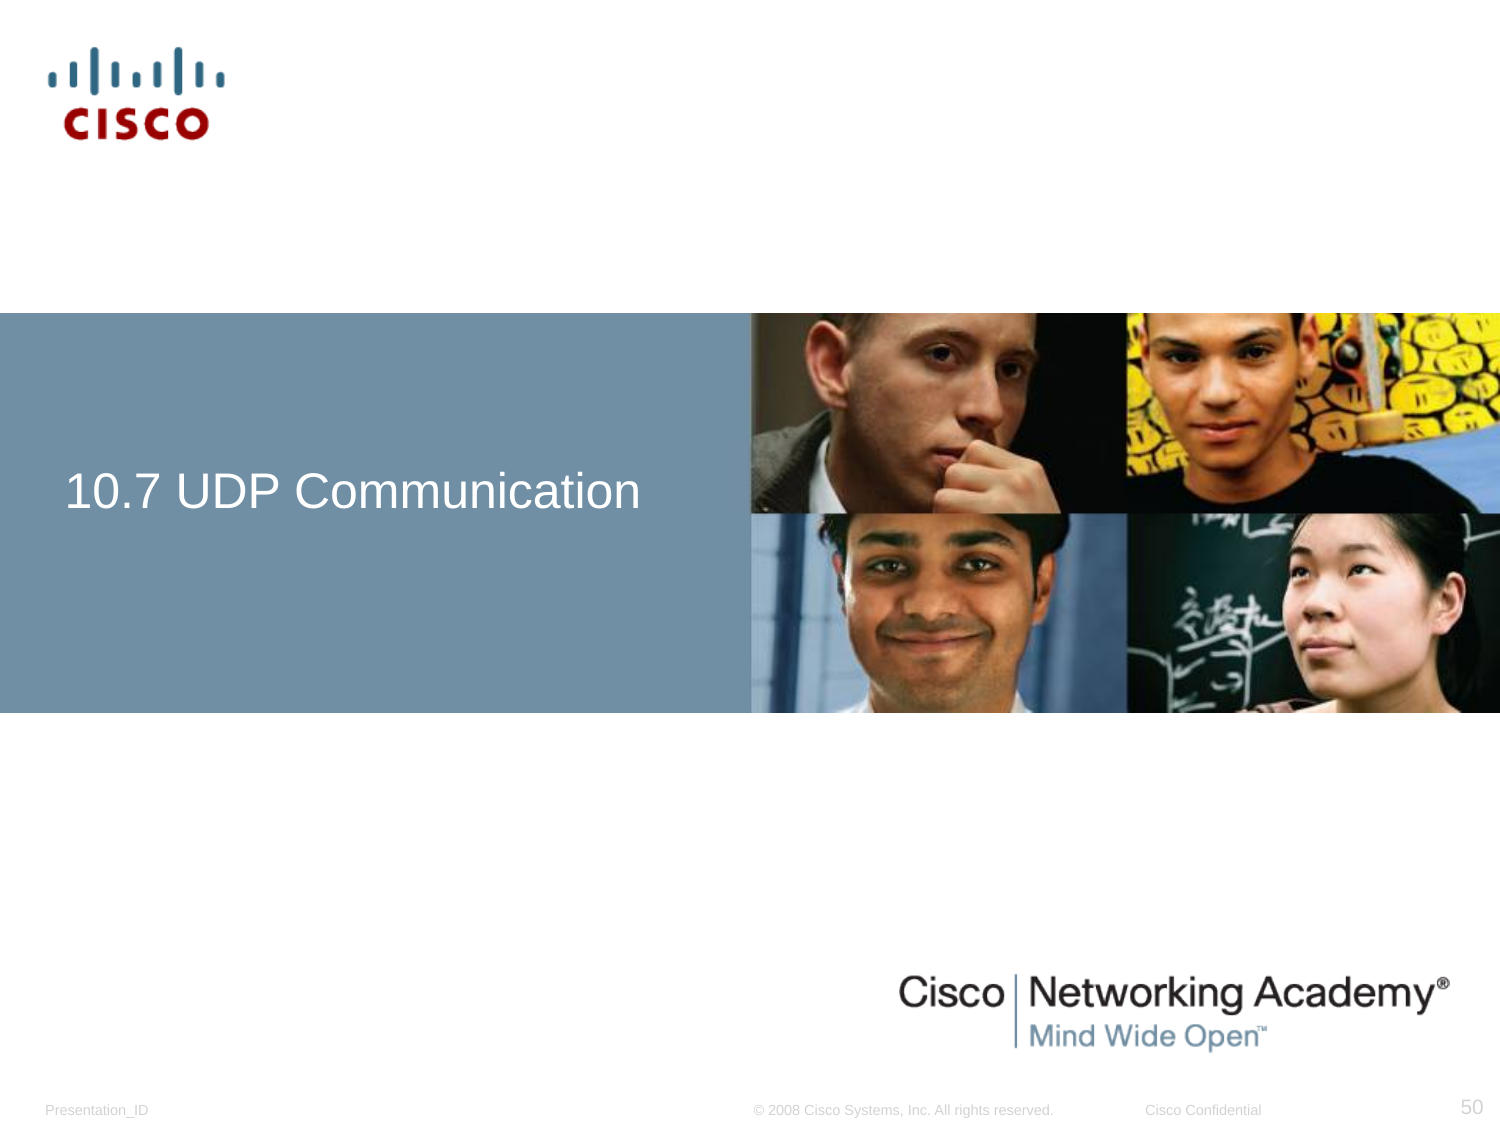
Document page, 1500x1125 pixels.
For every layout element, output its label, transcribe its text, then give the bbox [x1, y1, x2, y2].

picture [899, 974, 1450, 1053]
picture [0, 313, 1500, 713]
picture [40, 19, 233, 168]
title 10.7 UDP Communication [51, 371, 684, 615]
